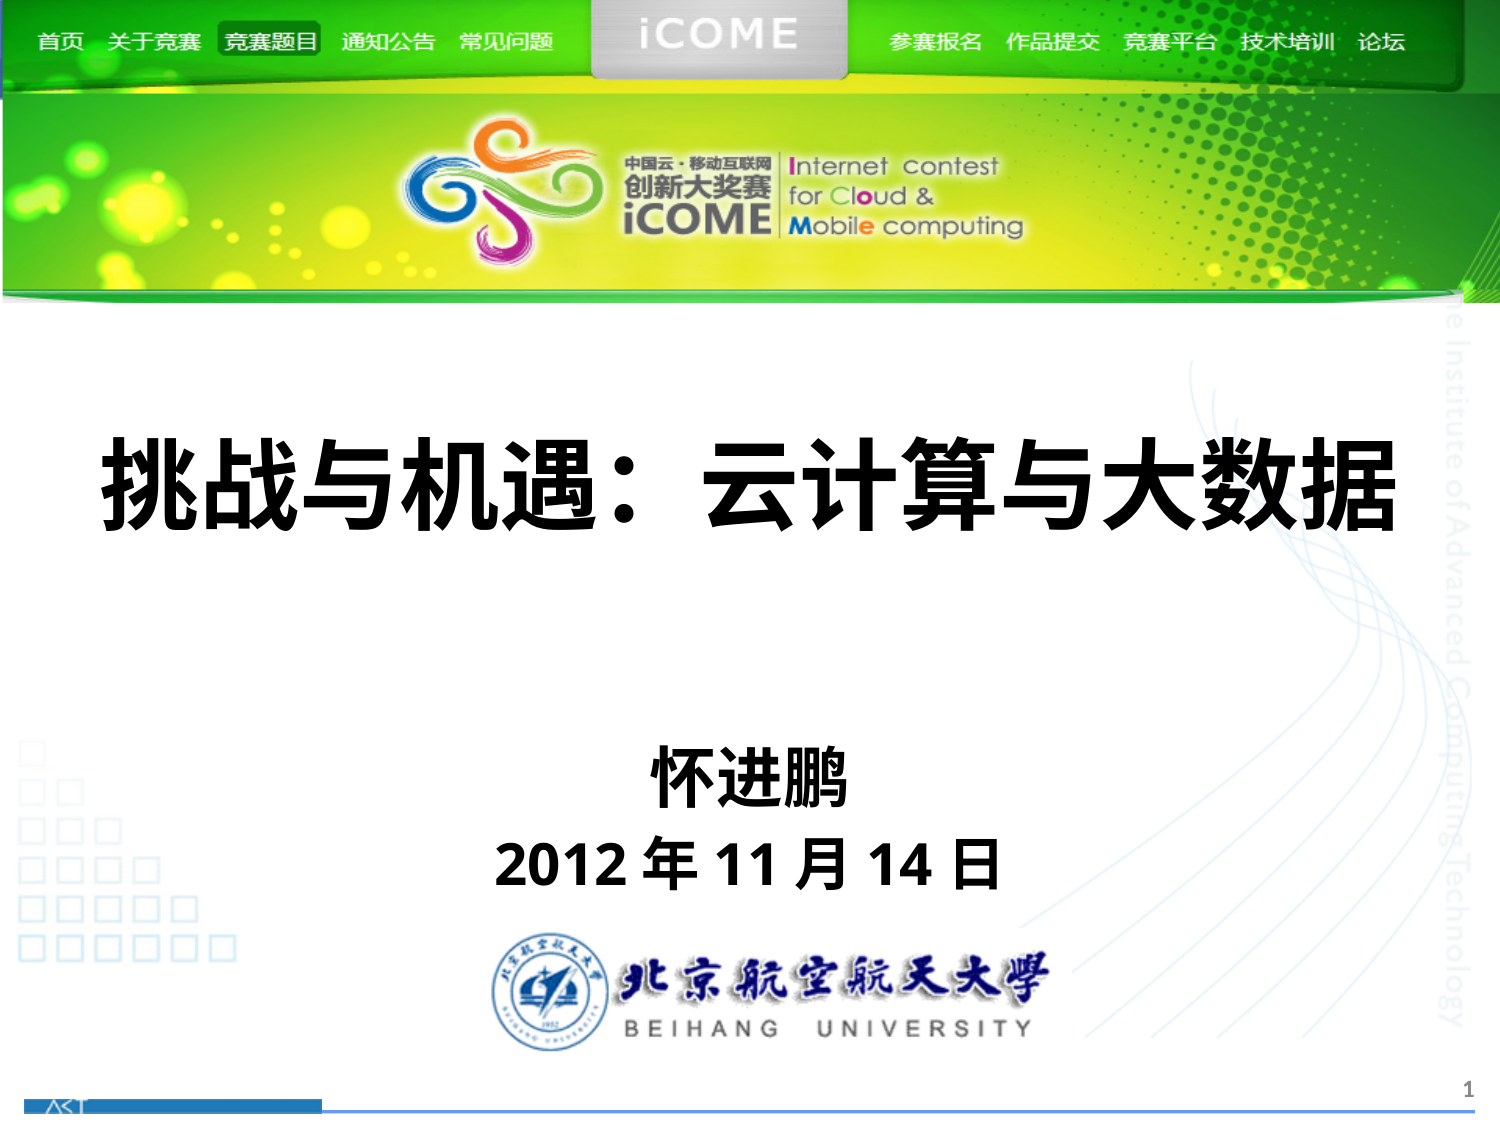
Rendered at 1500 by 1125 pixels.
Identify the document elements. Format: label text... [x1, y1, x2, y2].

subtitle 怀进鹏 2012年11月14日 [224, 727, 1276, 1016]
picture [0, 0, 1500, 1056]
slide_number 1 [1139, 1057, 1490, 1118]
title 挑战与机遇：云计算与大数据 [29, 361, 1471, 604]
picture [24, 1099, 322, 1114]
